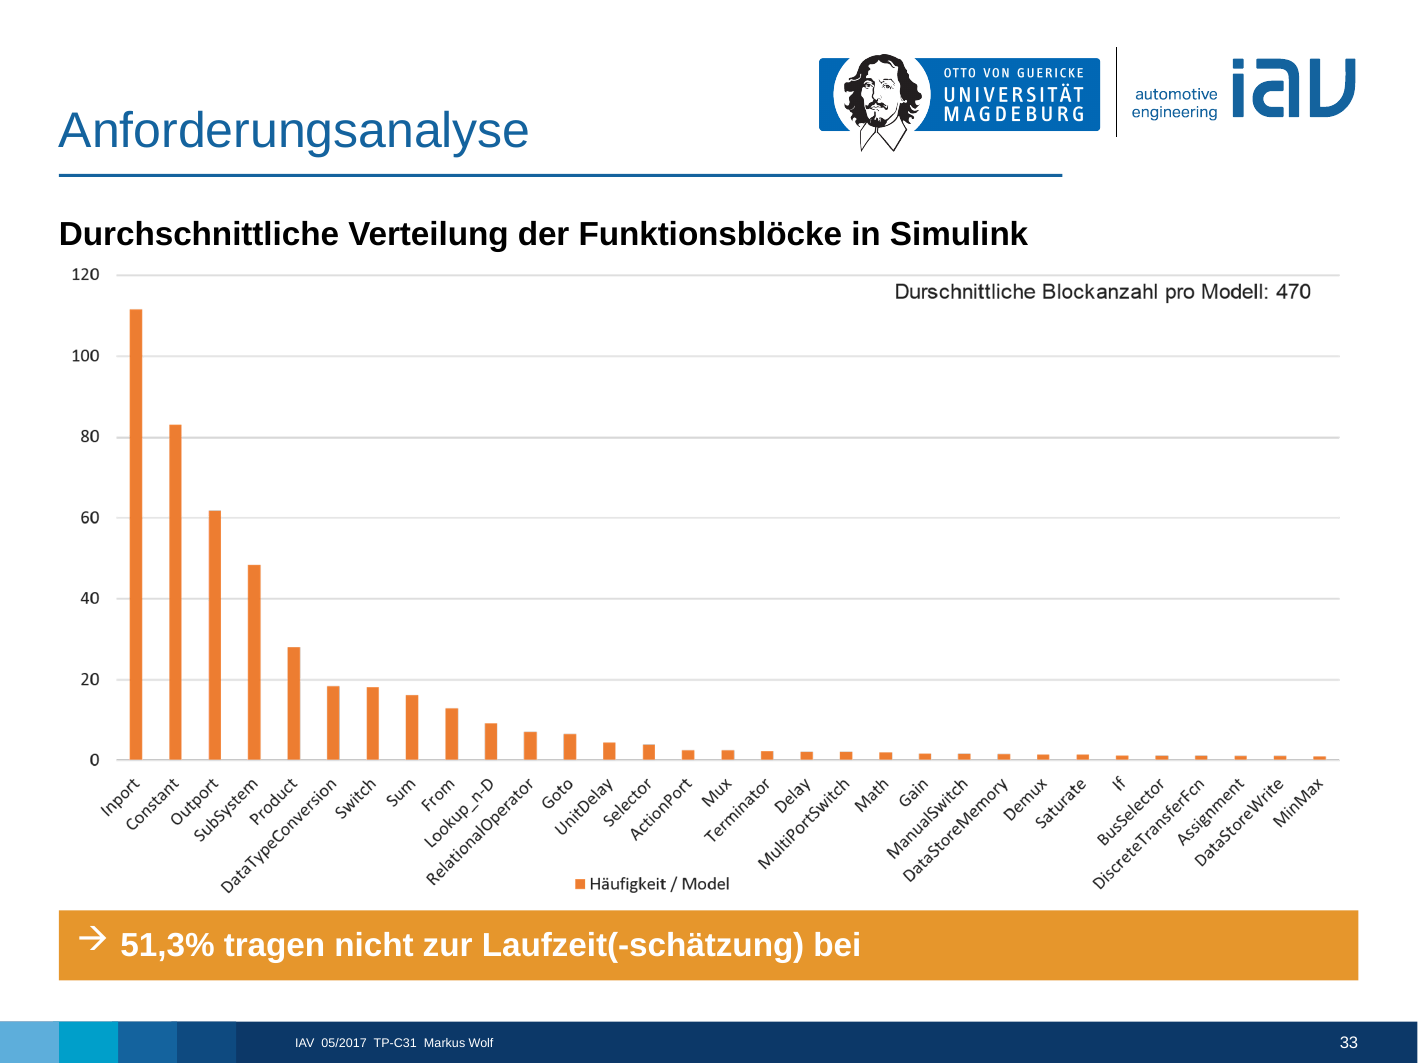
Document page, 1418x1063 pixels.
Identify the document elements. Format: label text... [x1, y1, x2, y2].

list Durchschnittliche Verteilung der Funktionsblöcke in Simulink [58, 212, 1359, 253]
picture [819, 54, 1101, 152]
slide_number 33 [1316, 1021, 1359, 1063]
list 51,3% tragen nicht zur Laufzeit(-schätzung) bei [58, 910, 1359, 981]
footer IAV 05/2017 TP-C31 Markus Wolf [295, 1021, 827, 1063]
picture [69, 257, 1347, 898]
title Anforderungsanalyse [59, 103, 1064, 171]
